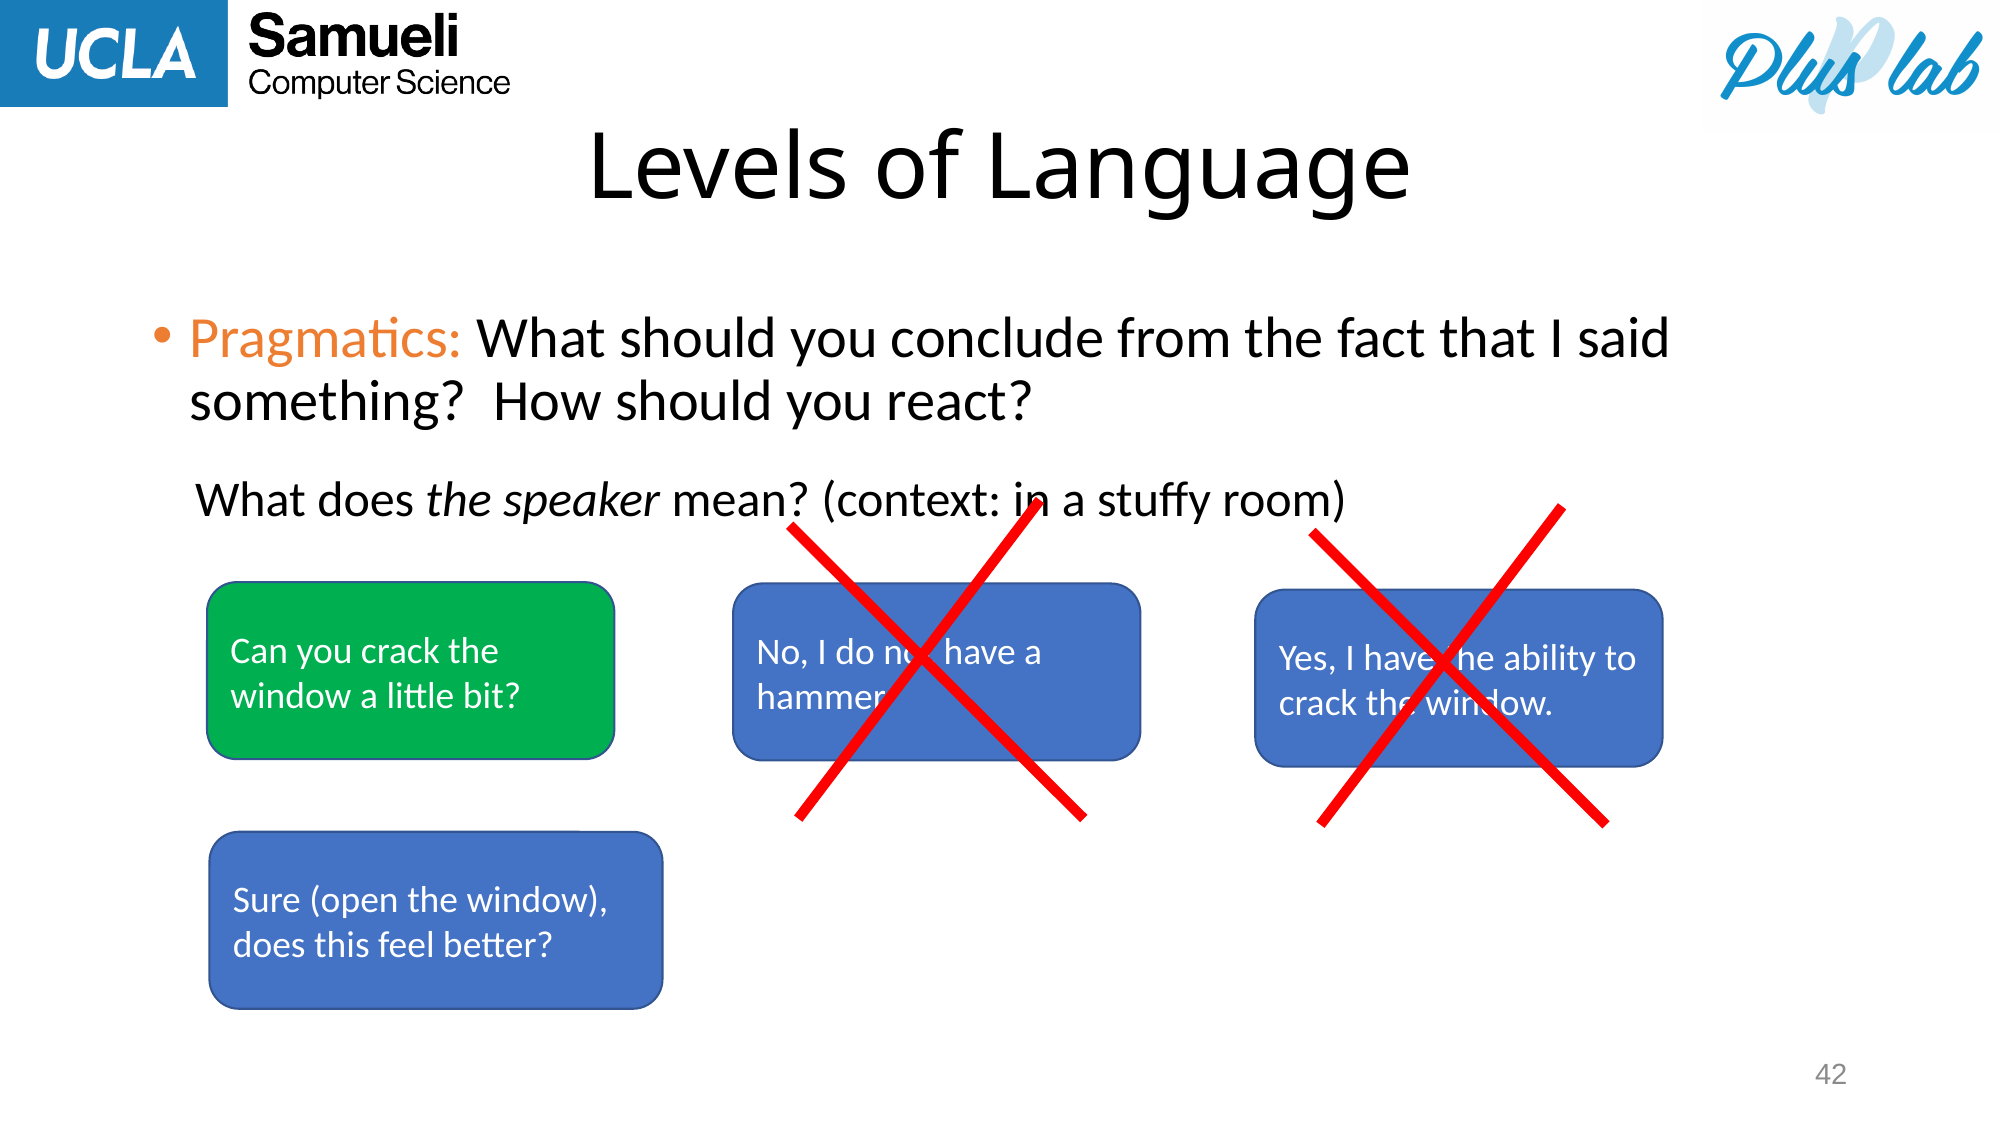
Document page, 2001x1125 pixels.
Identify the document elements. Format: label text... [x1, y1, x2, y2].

text_box No, I do not have a hammer. [1084, 582, 1142, 762]
text_box Yes, I have the ability to crack the window. [1606, 588, 1664, 768]
text_box Sure (open the window), does this feel better? [208, 830, 664, 1010]
text_box What does the speaker mean? (context: in a stuffy room) [180, 458, 1363, 534]
list Pragmatics: What should you conclude from the fact that I said something? How should you react? [137, 299, 1863, 1014]
picture [1703, 0, 2000, 132]
picture [0, 0, 510, 107]
text_box Yes, I have the ability to crack the window. [1254, 588, 1311, 768]
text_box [789, 500, 1084, 819]
title Levels of Language [137, 59, 1863, 278]
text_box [1311, 506, 1606, 825]
slide_number 42 [1412, 1042, 1863, 1103]
text_box No, I do not have a hammer. [732, 582, 789, 762]
text_box Can you crack the window a little bit? [205, 581, 616, 761]
